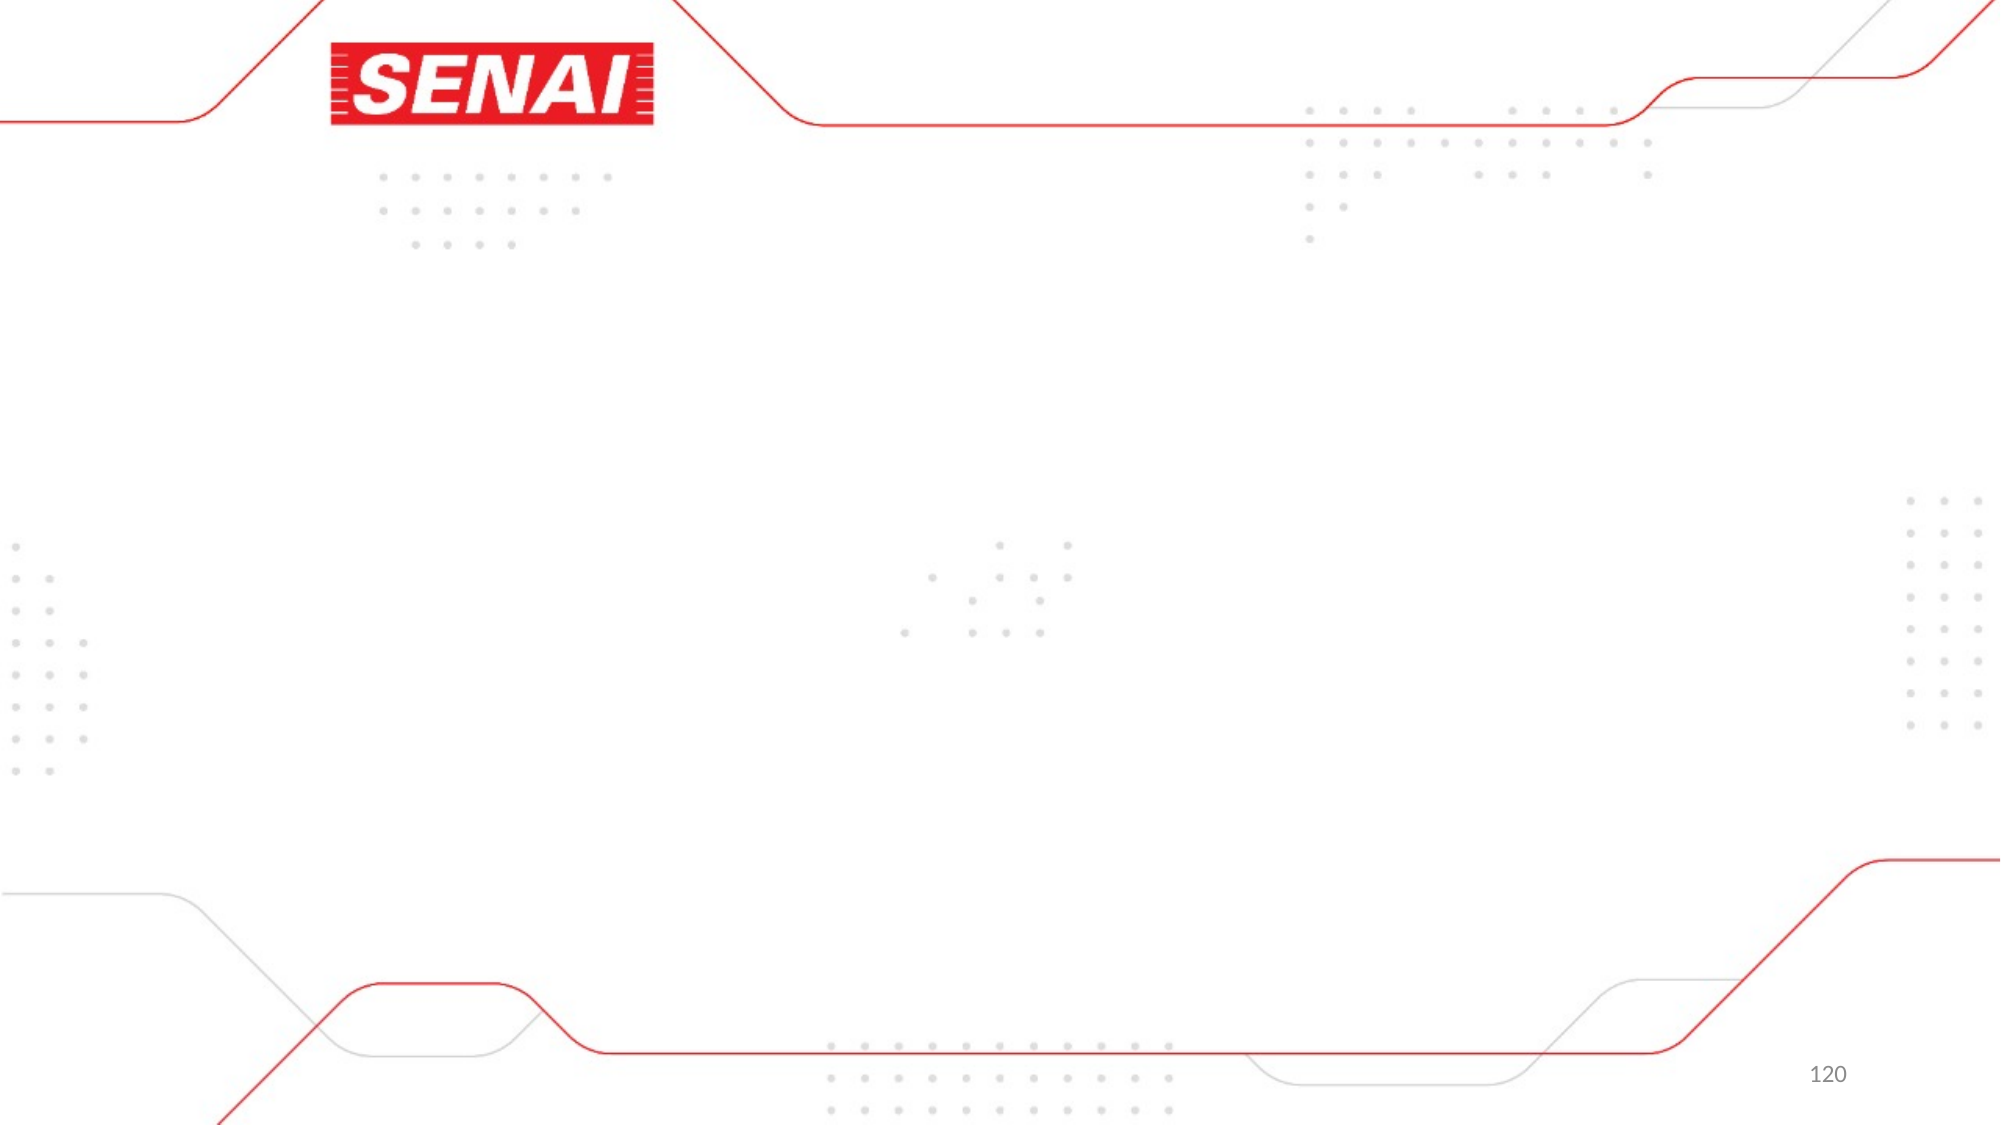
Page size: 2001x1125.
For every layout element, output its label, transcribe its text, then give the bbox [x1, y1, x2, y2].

slide_number 120 [1412, 1042, 1863, 1103]
picture [0, 0, 2001, 1125]
